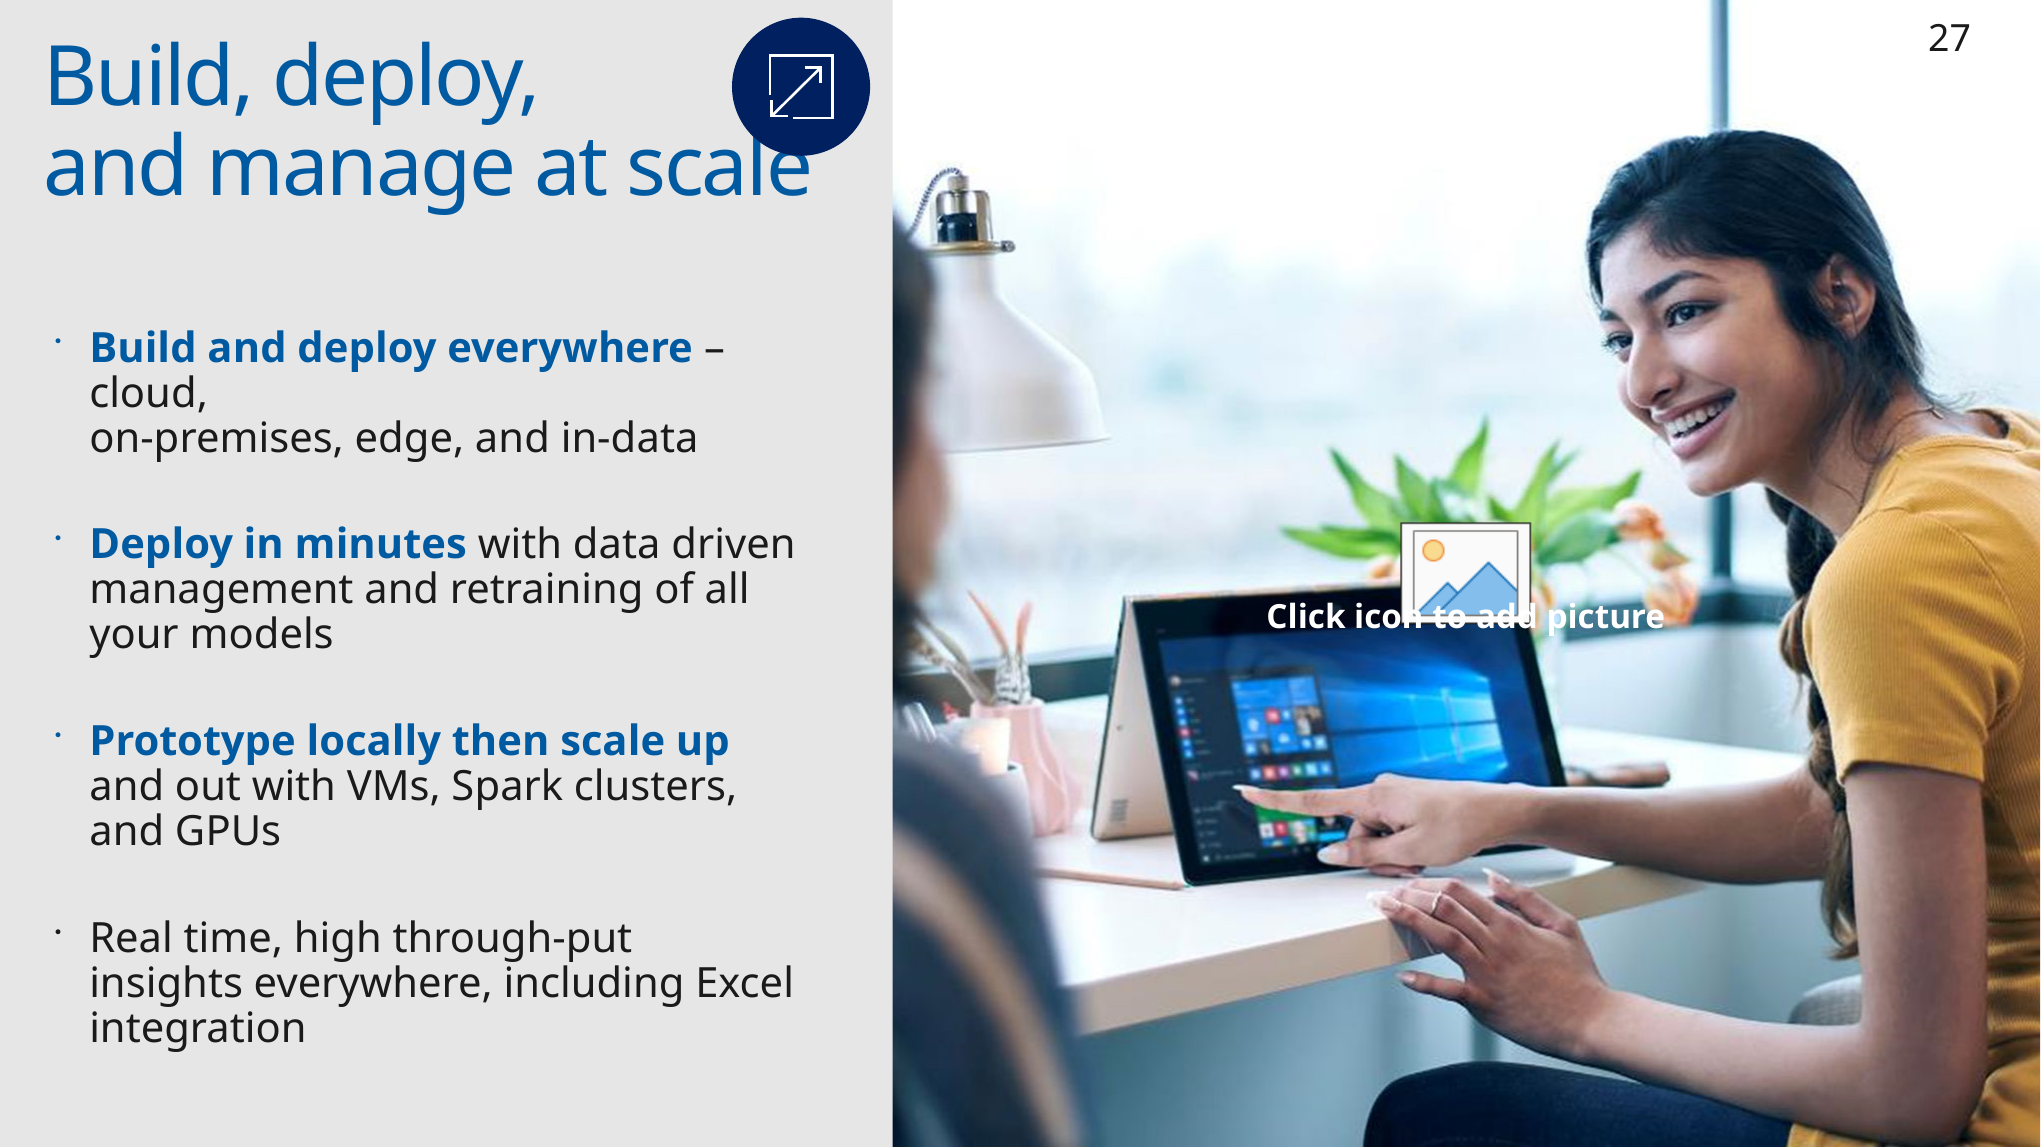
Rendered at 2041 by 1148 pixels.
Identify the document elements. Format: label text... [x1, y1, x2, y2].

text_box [731, 17, 871, 157]
picture [892, 0, 2041, 1148]
list Build and deploy everywhere – cloud, on-premises, edge, and in-data Deploy in minutes with data driven management and retraining of all your models Prototype locally then scale up and out with VMs, Spark clusters, and GPUs Real time, high through-put insights everywhere, including Excel integration [27, 311, 821, 948]
title Build, deploy, and manage at scale [20, 17, 892, 230]
